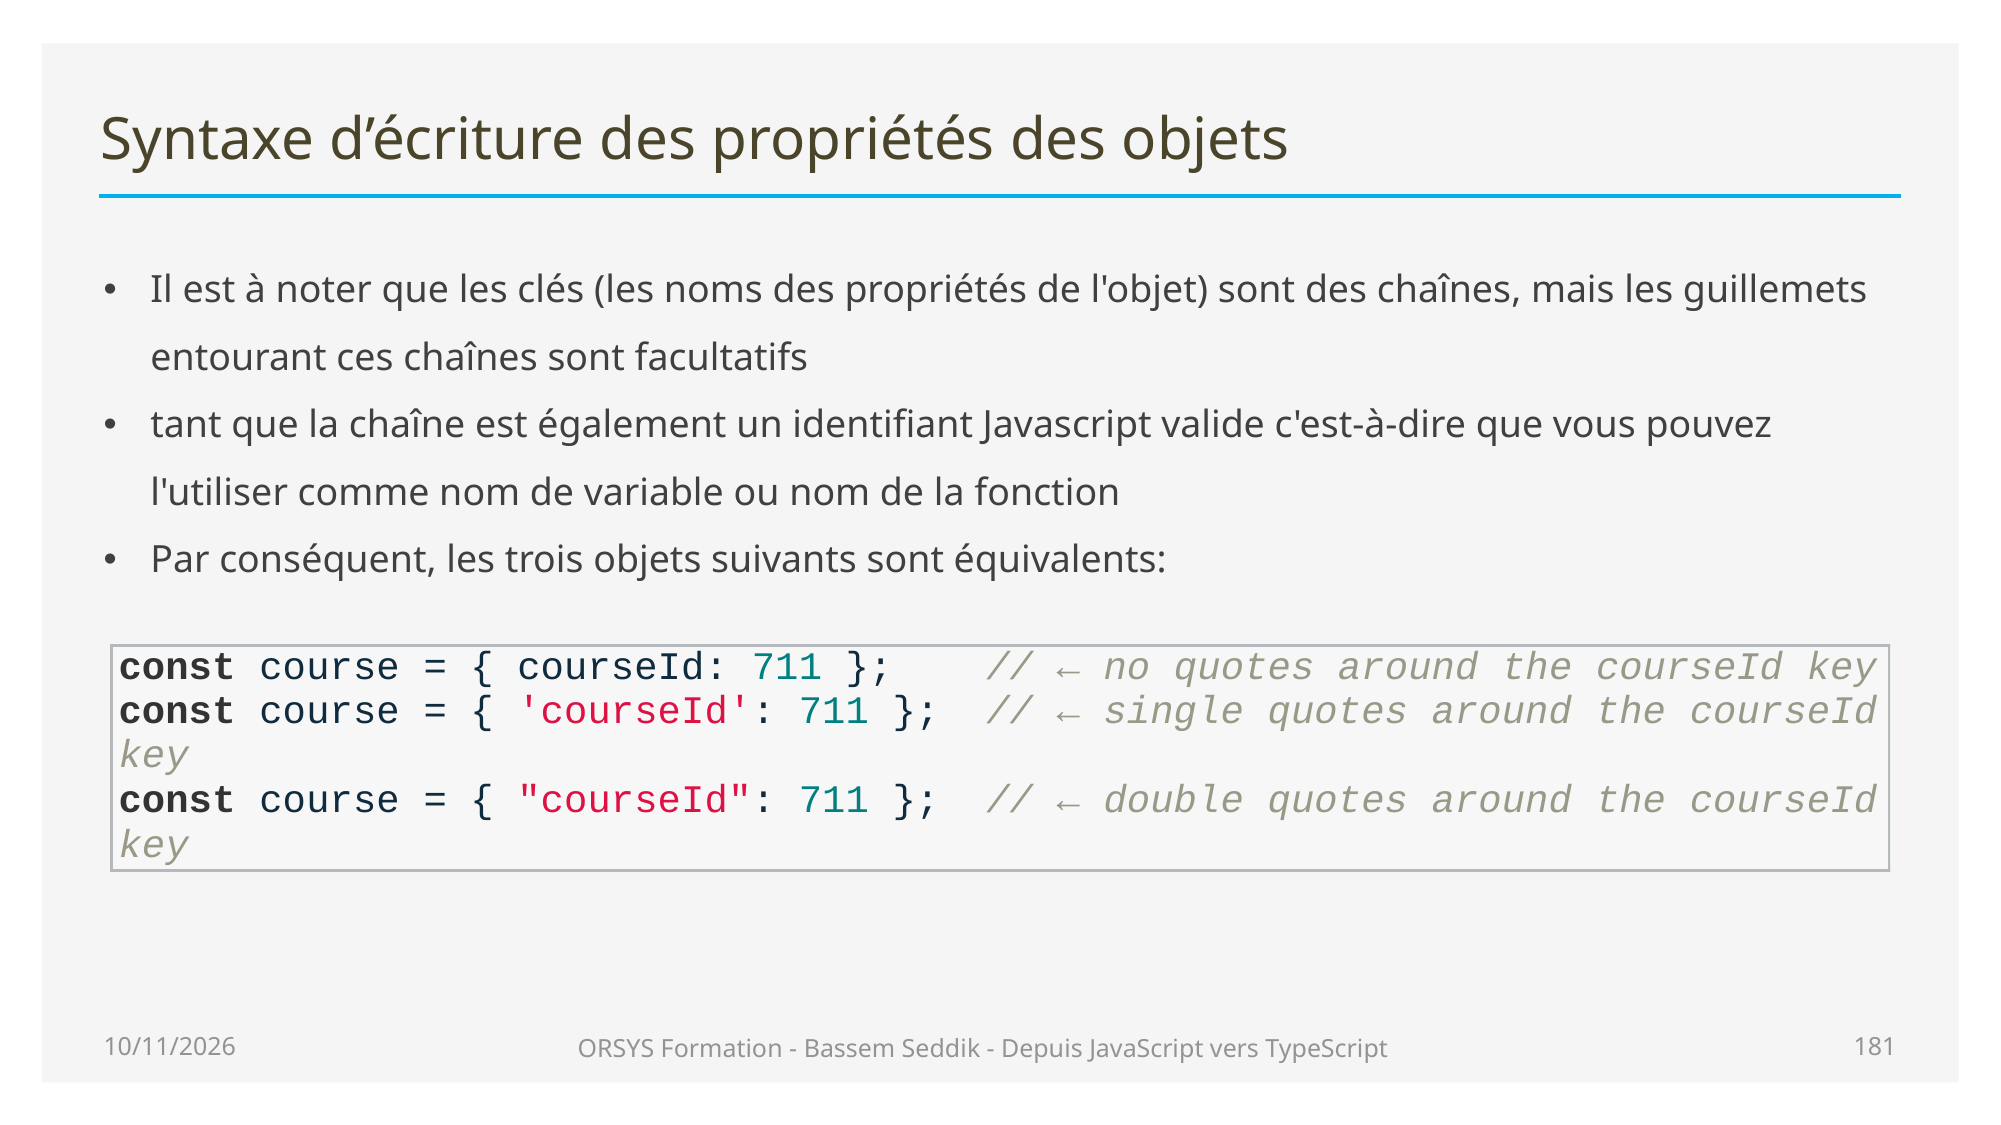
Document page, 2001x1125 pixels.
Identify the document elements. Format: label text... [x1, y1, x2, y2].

footer ORSYS Formation - Bassem Seddik - Depuis JavaScript vers TypeScript [340, 1017, 1626, 1078]
picture [109, 643, 1891, 872]
list Il est à noter que les clés (les noms des propriétés de l'objet) sont des chaînes, mais les guillemets entourant ces chaînes sont facultatifs tant que la chaîne est également un identifiant Javascript valide c'est-à-dire que vous pouvez l'utiliser comme nom de variable ou nom de la fonction Par conséquent, les trois objets suivants sont équivalents: [88, 235, 1891, 978]
title Syntaxe d’écriture des propriétés des objets [85, 73, 1888, 179]
slide_number 181 [1626, 1017, 1912, 1078]
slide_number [88, 1017, 340, 1078]
